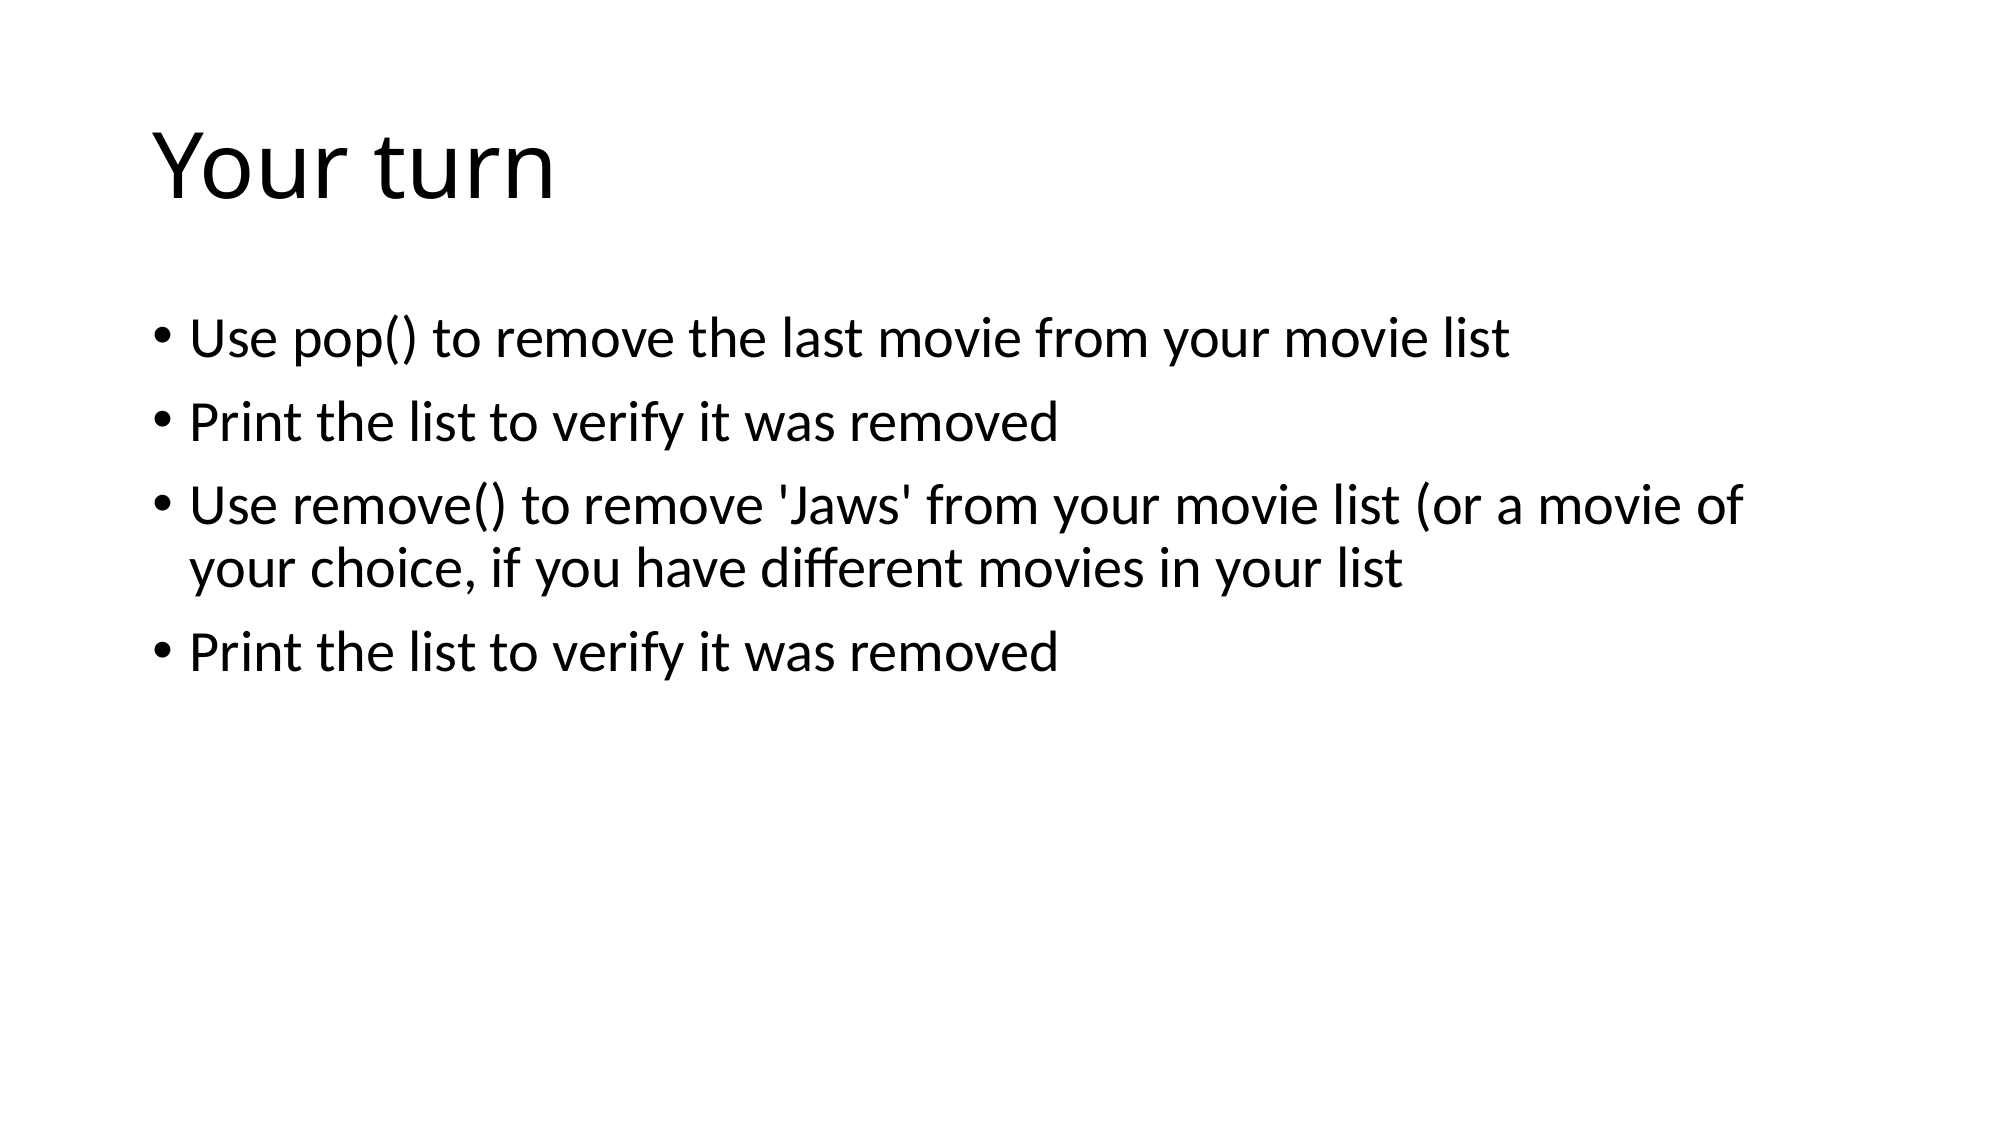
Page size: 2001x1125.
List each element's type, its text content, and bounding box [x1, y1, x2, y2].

title Your turn [137, 59, 1863, 278]
list Use pop() to remove the last movie from your movie list Print the list to verify it was removed Use remove() to remove 'Jaws' from your movie list (or a movie of your choice, if you have different movies in your list Print the list to verify it was removed [137, 299, 1863, 1014]
